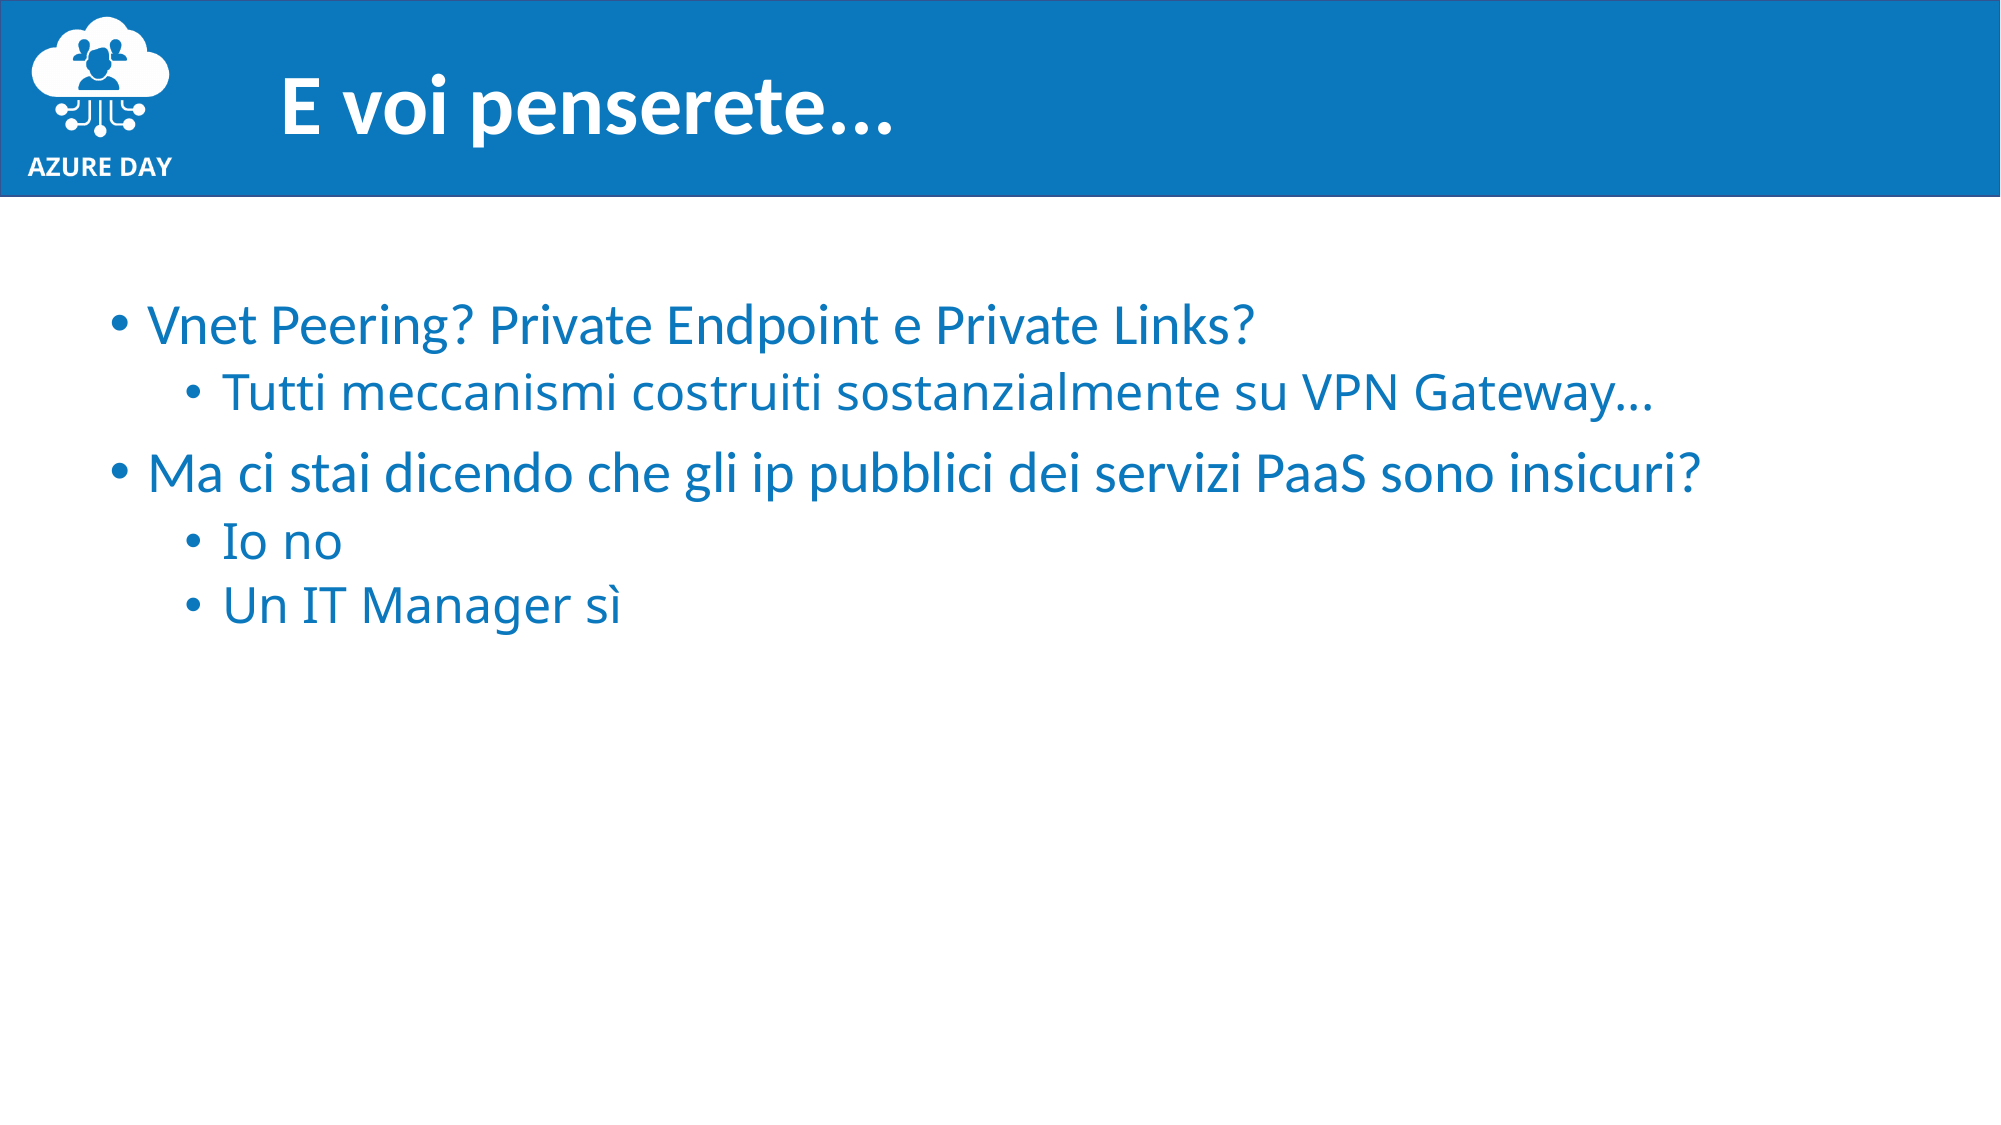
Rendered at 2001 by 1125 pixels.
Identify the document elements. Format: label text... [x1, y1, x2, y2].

title E voi penserete... [265, 51, 1541, 161]
list Vnet Peering? Private Endpoint e Private Links? Tutti meccanismi costruiti sostanzialmente su VPN Gateway... Ma ci stai dicendo che gli ip pubblici dei servizi PaaS sono insicuri? Io no Un IT Manager sì [94, 286, 1933, 1005]
picture [0, 0, 200, 197]
